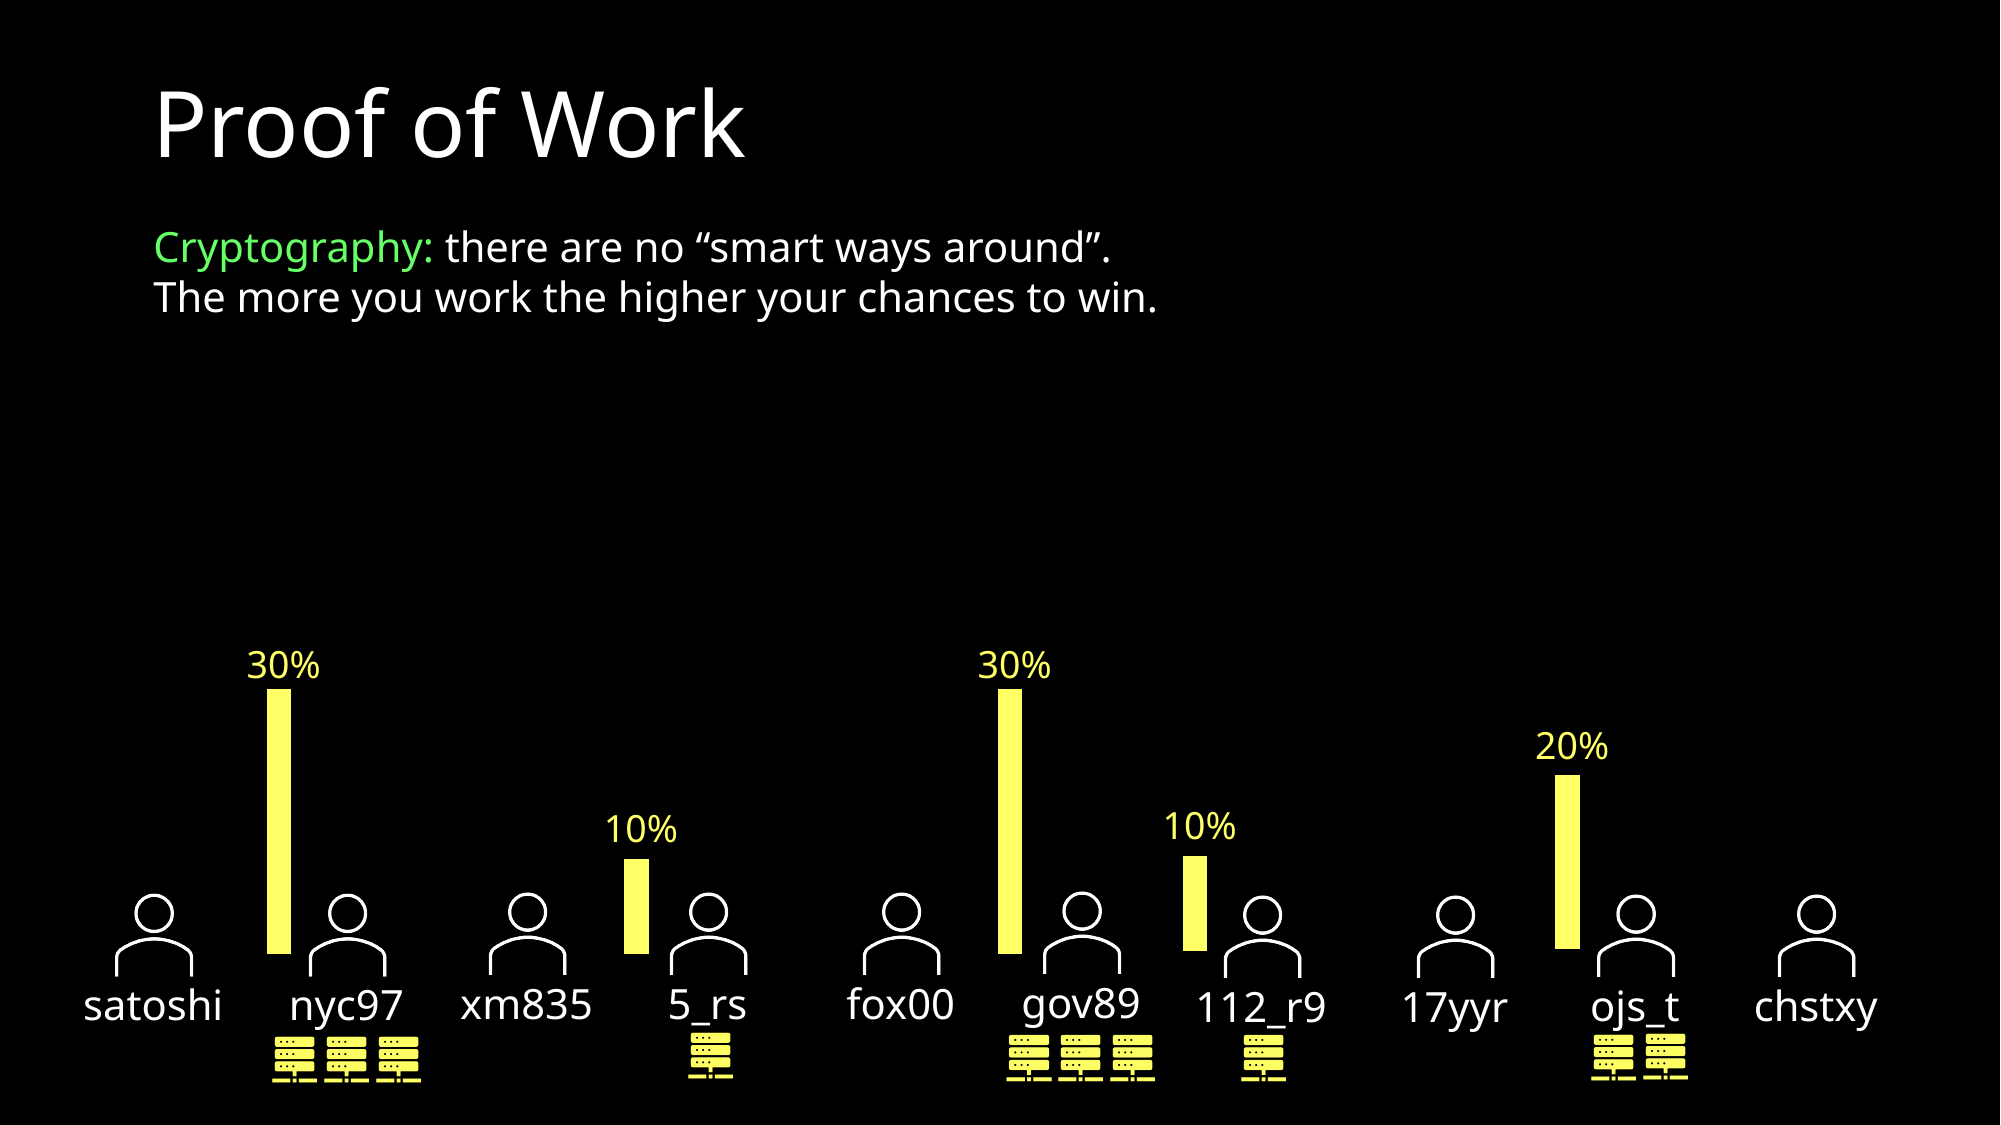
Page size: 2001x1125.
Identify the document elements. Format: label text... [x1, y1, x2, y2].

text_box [589, 797, 704, 953]
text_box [991, 875, 1171, 1036]
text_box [811, 876, 990, 1037]
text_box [257, 877, 436, 1038]
title Proof of Work [137, 56, 1863, 200]
picture [680, 1026, 740, 1085]
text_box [437, 876, 616, 1037]
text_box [618, 876, 797, 1037]
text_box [231, 633, 347, 953]
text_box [1584, 1027, 1695, 1087]
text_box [265, 1030, 428, 1089]
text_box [1545, 878, 1725, 1038]
text_box Cryptography: there are no “smart ways around”. The more you work the higher your chances to win. [138, 213, 1714, 329]
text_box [1172, 879, 1351, 1039]
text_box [1365, 879, 1544, 1039]
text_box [1520, 714, 1635, 949]
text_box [1147, 794, 1263, 950]
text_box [999, 1028, 1162, 1088]
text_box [962, 633, 1078, 953]
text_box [63, 877, 243, 1038]
picture [1234, 1028, 1293, 1088]
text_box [1726, 878, 1905, 1038]
